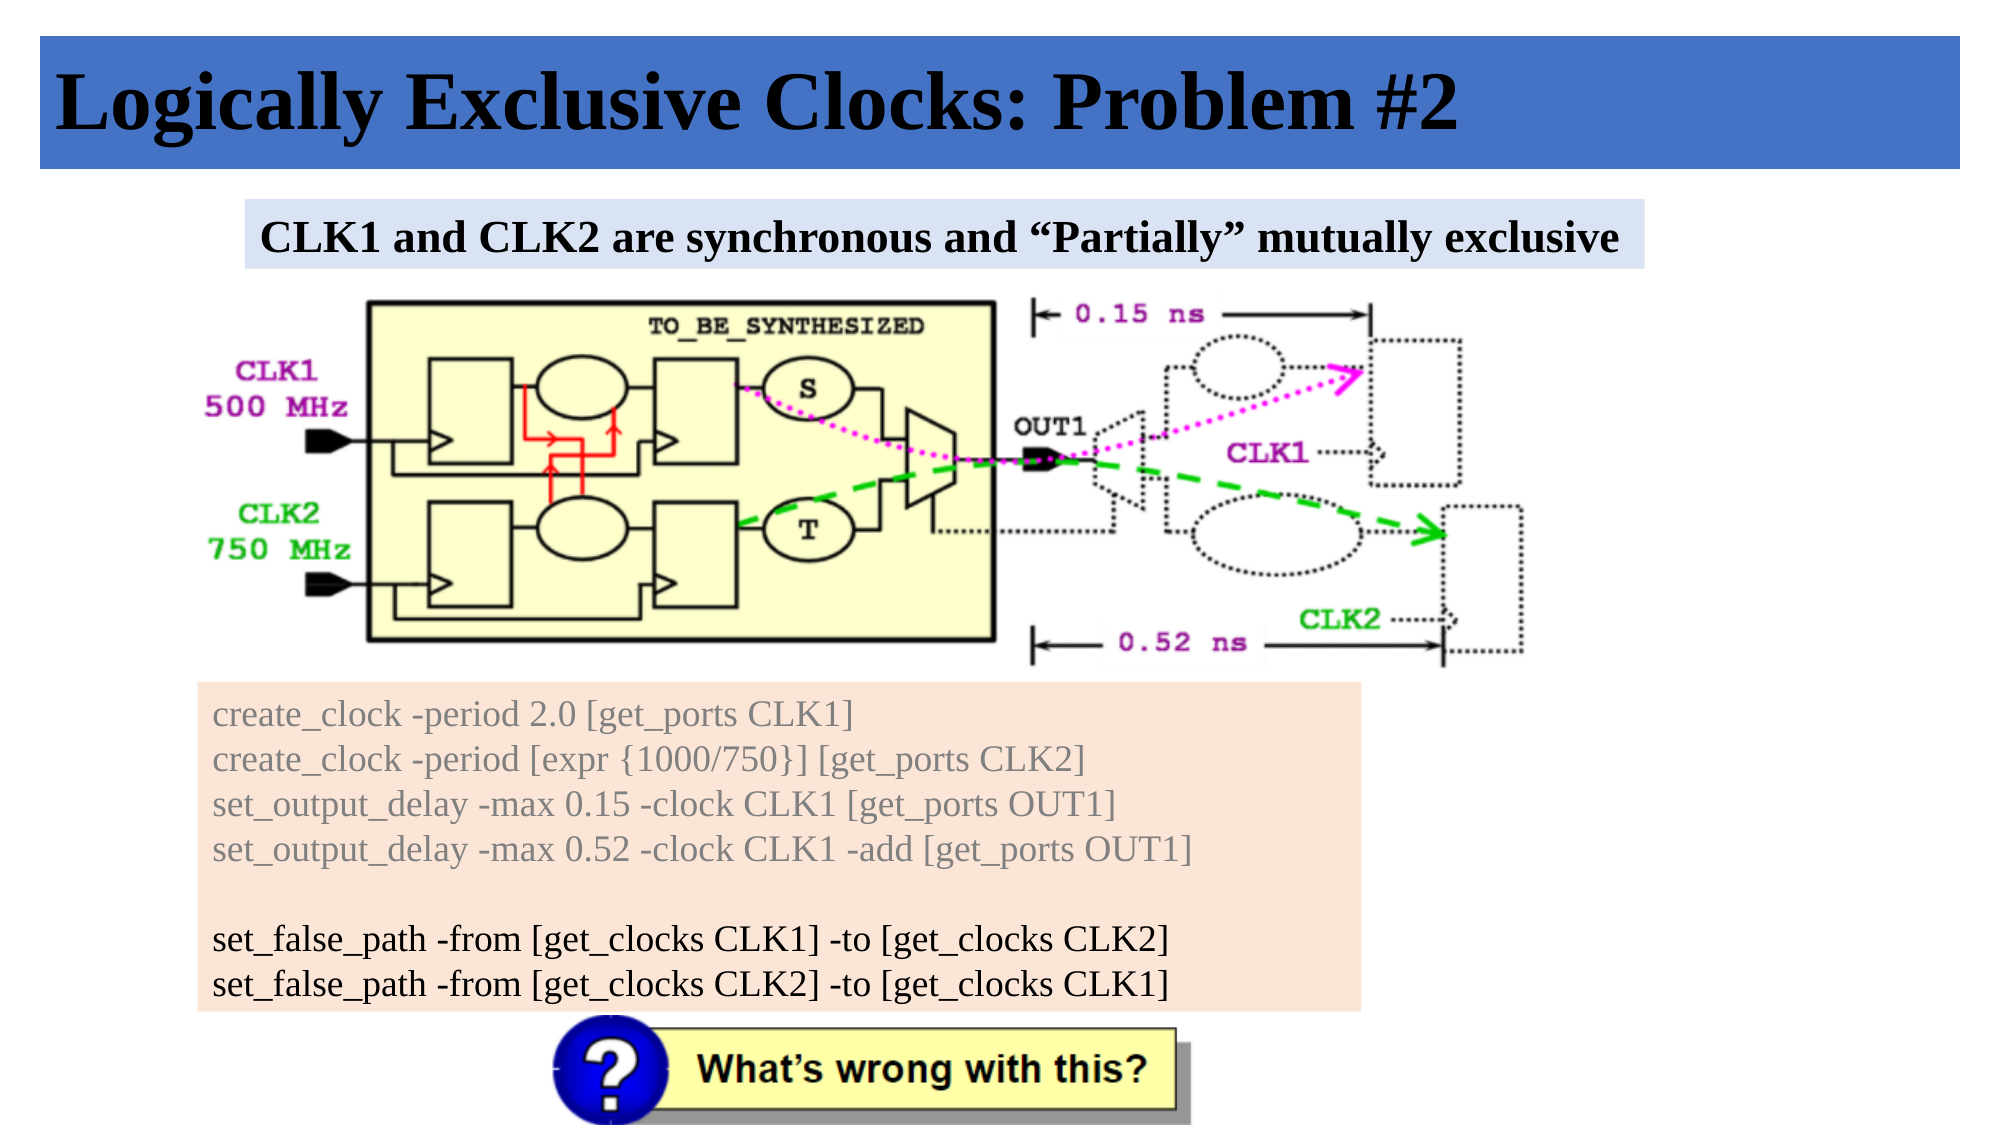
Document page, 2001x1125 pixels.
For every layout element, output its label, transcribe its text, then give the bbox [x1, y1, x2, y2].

title Logically Exclusive Clocks: Problem #2 [40, 36, 1960, 169]
picture [180, 284, 1559, 674]
text_box CLK1 and CLK2 are synchronous and “Partially” mutually exclusive [244, 198, 1645, 269]
text_box create_clock -period 2.0 [get_ports CLK1] create_clock -period [expr {1000/750}] [get_ports CLK2] set_output_delay -max 0.15 -clock CLK1 [get_ports OUT1] set_output_delay -max 0.52 -clock CLK1 -add [get_ports OUT1] set_false_path -from [get_clocks CLK1] -to [get_clocks CLK2] set_false_path -from [get_clocks CLK2] -to [get_clocks CLK1] [197, 681, 1362, 1012]
picture [540, 1015, 1199, 1125]
